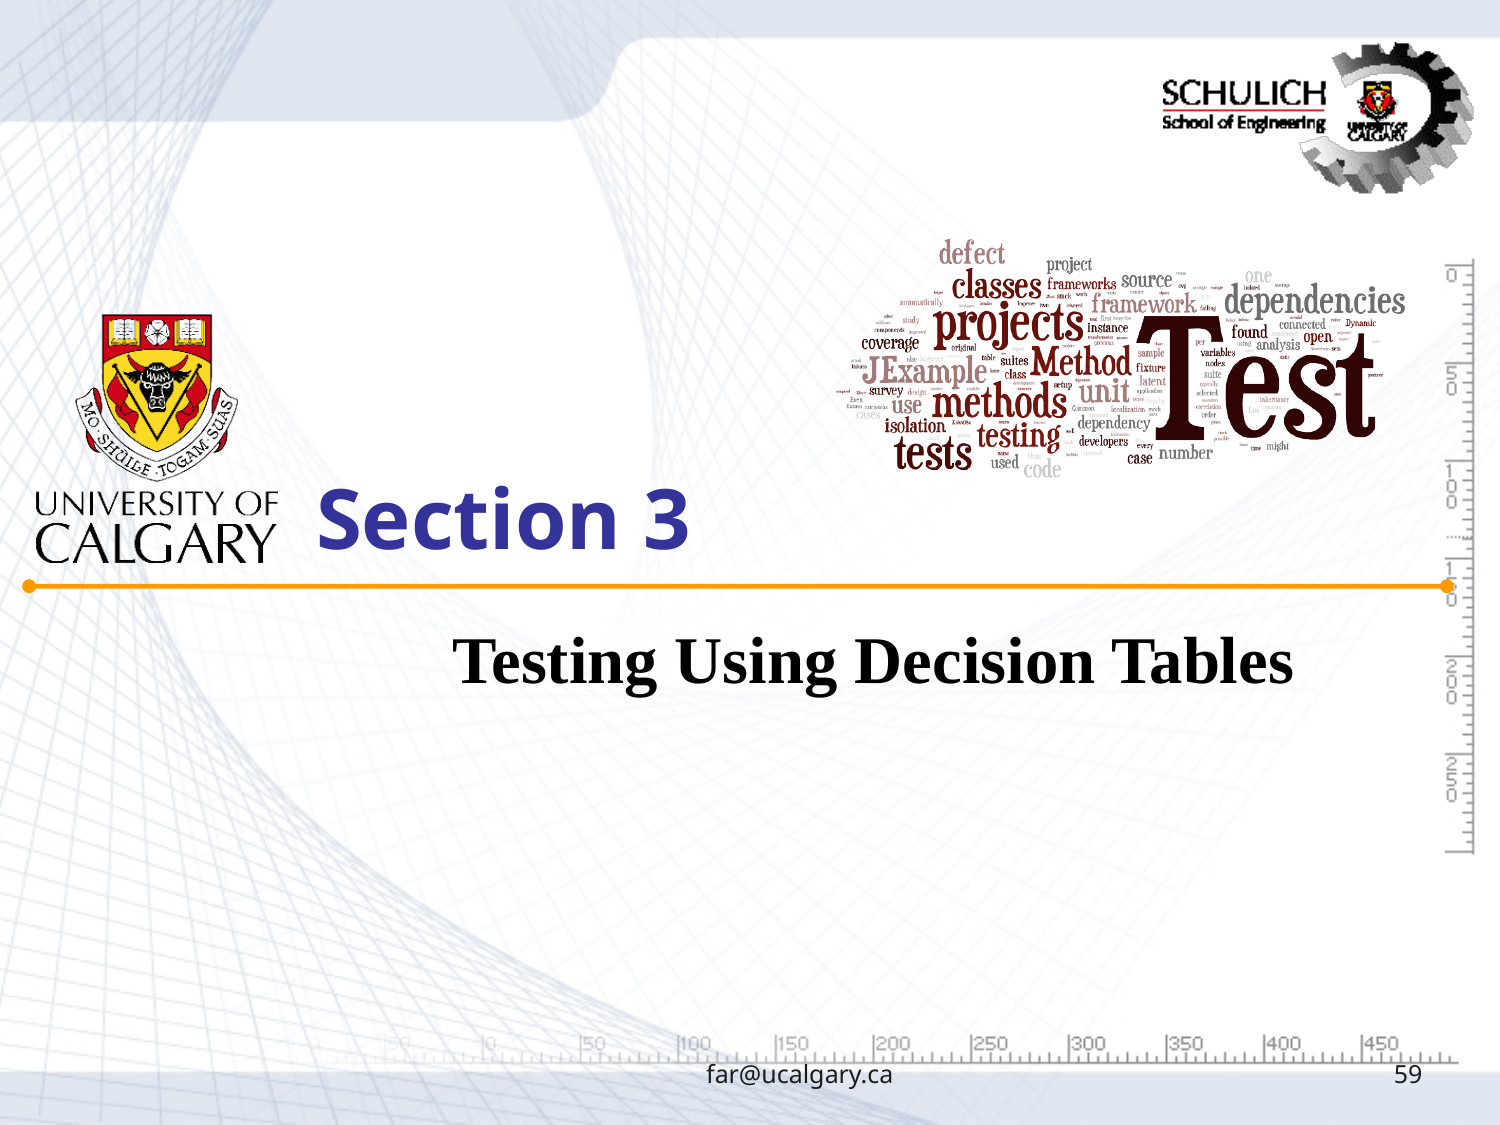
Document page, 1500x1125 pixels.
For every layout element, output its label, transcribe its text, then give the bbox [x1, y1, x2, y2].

title Section 3 [300, 224, 1438, 575]
footer far@ucalgary.ca [562, 1024, 1038, 1101]
slide_number 59 [1124, 1024, 1438, 1101]
picture [0, 0, 1500, 1125]
subtitle Testing Using Decision Tables [300, 609, 1448, 898]
